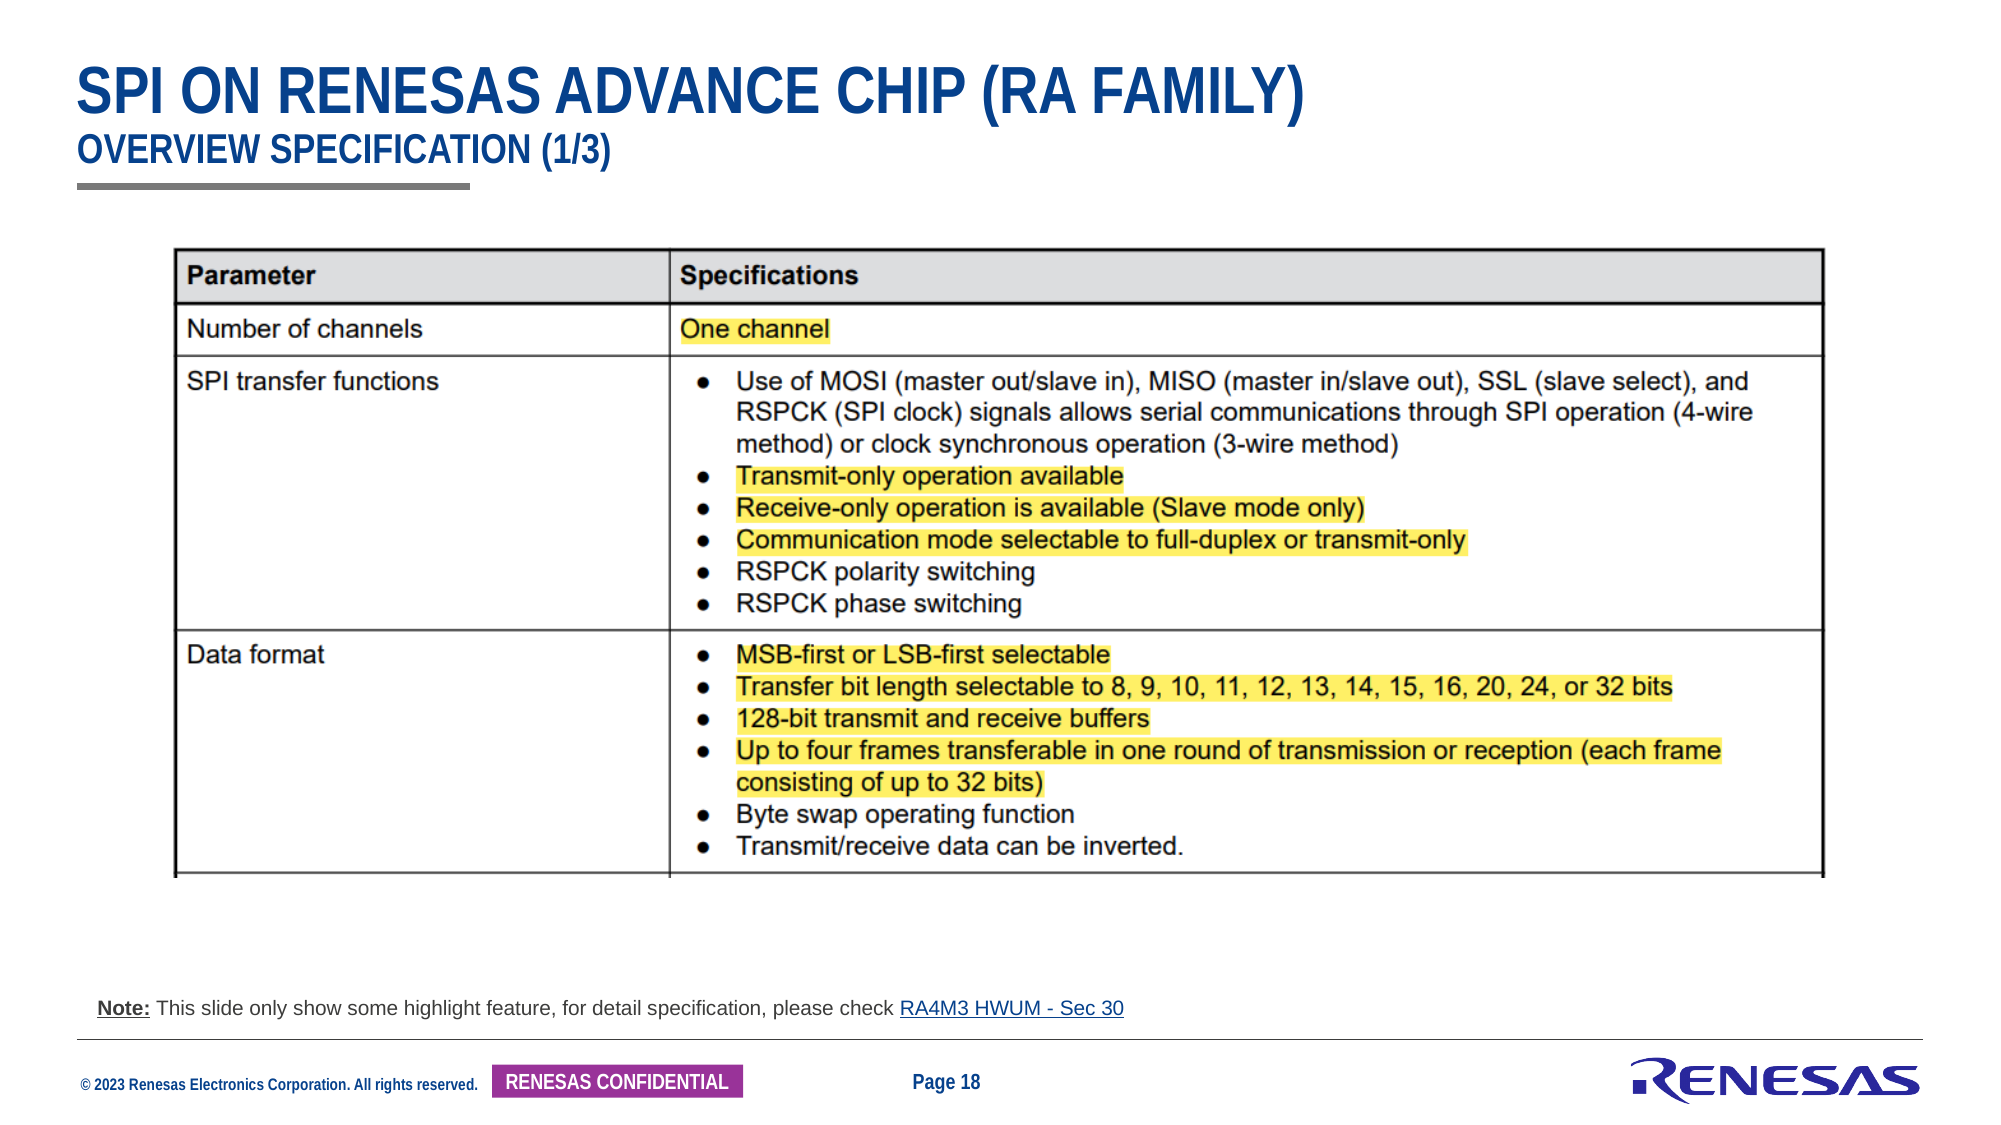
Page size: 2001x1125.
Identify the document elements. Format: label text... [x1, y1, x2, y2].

picture [171, 246, 1829, 879]
title Spi on renesas advance chip (RA family) overview specification (1/3) [76, 54, 1922, 173]
text_box Note: This slide only show some highlight feature, for detail specification, please check RA4M3 HWUM - Sec 30 [82, 987, 1140, 1028]
picture [1628, 1055, 1923, 1106]
